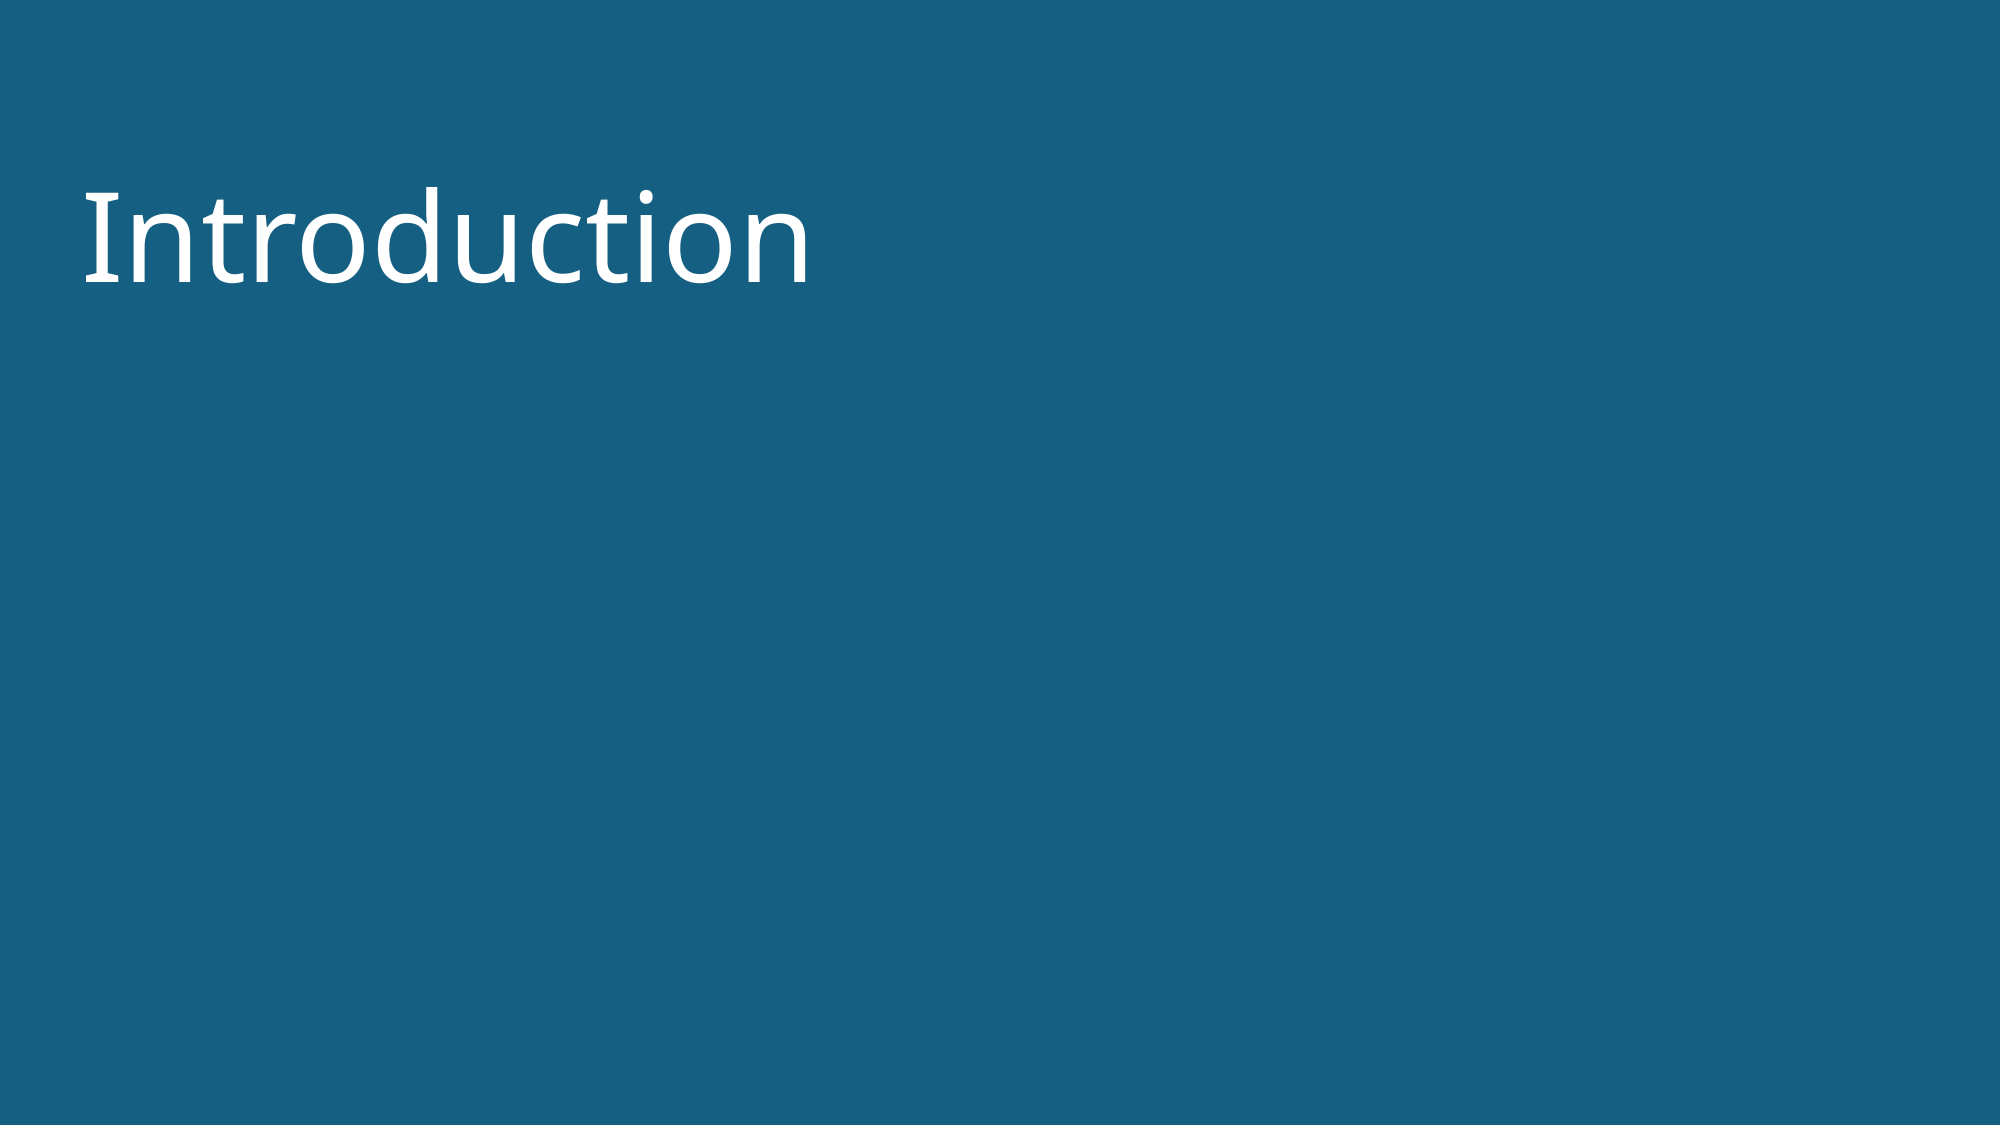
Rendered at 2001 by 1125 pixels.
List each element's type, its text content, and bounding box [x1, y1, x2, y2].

title Introduction [66, 133, 1792, 351]
